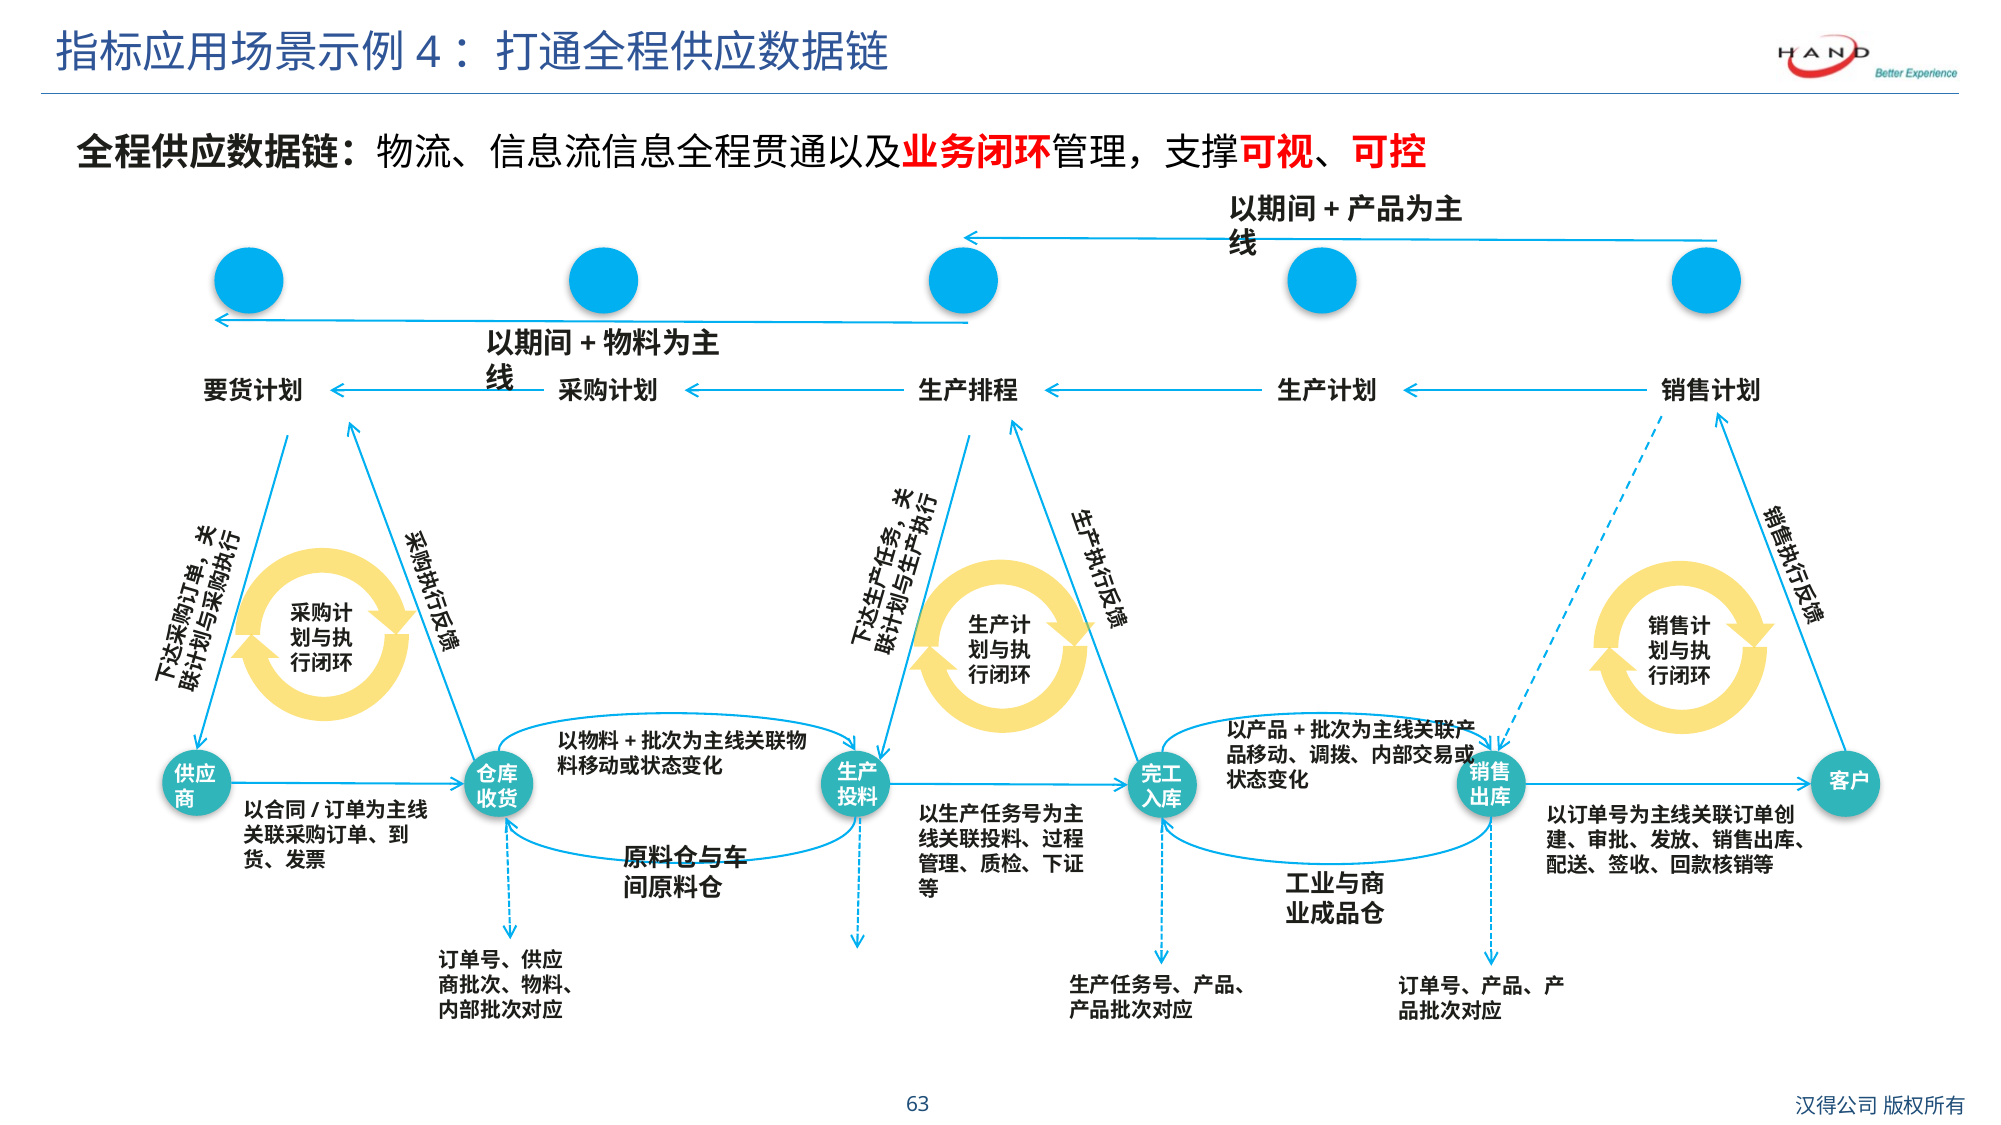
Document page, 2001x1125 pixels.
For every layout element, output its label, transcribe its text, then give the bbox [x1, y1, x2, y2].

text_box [62, 120, 1946, 181]
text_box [928, 247, 998, 314]
title 指标应用场景示例4：打通全程供应数据链 [40, 22, 1777, 86]
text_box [139, 421, 677, 1029]
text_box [569, 247, 639, 314]
picture [1777, 31, 1960, 82]
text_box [609, 834, 677, 909]
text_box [682, 834, 771, 909]
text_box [857, 817, 861, 949]
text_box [963, 182, 1718, 314]
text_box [189, 317, 1910, 1031]
text_box 以合同/订单为主线关联采购订单、到货、发票 [228, 789, 443, 879]
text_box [214, 247, 284, 314]
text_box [160, 752, 238, 818]
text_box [682, 419, 1269, 1030]
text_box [1671, 247, 1741, 314]
